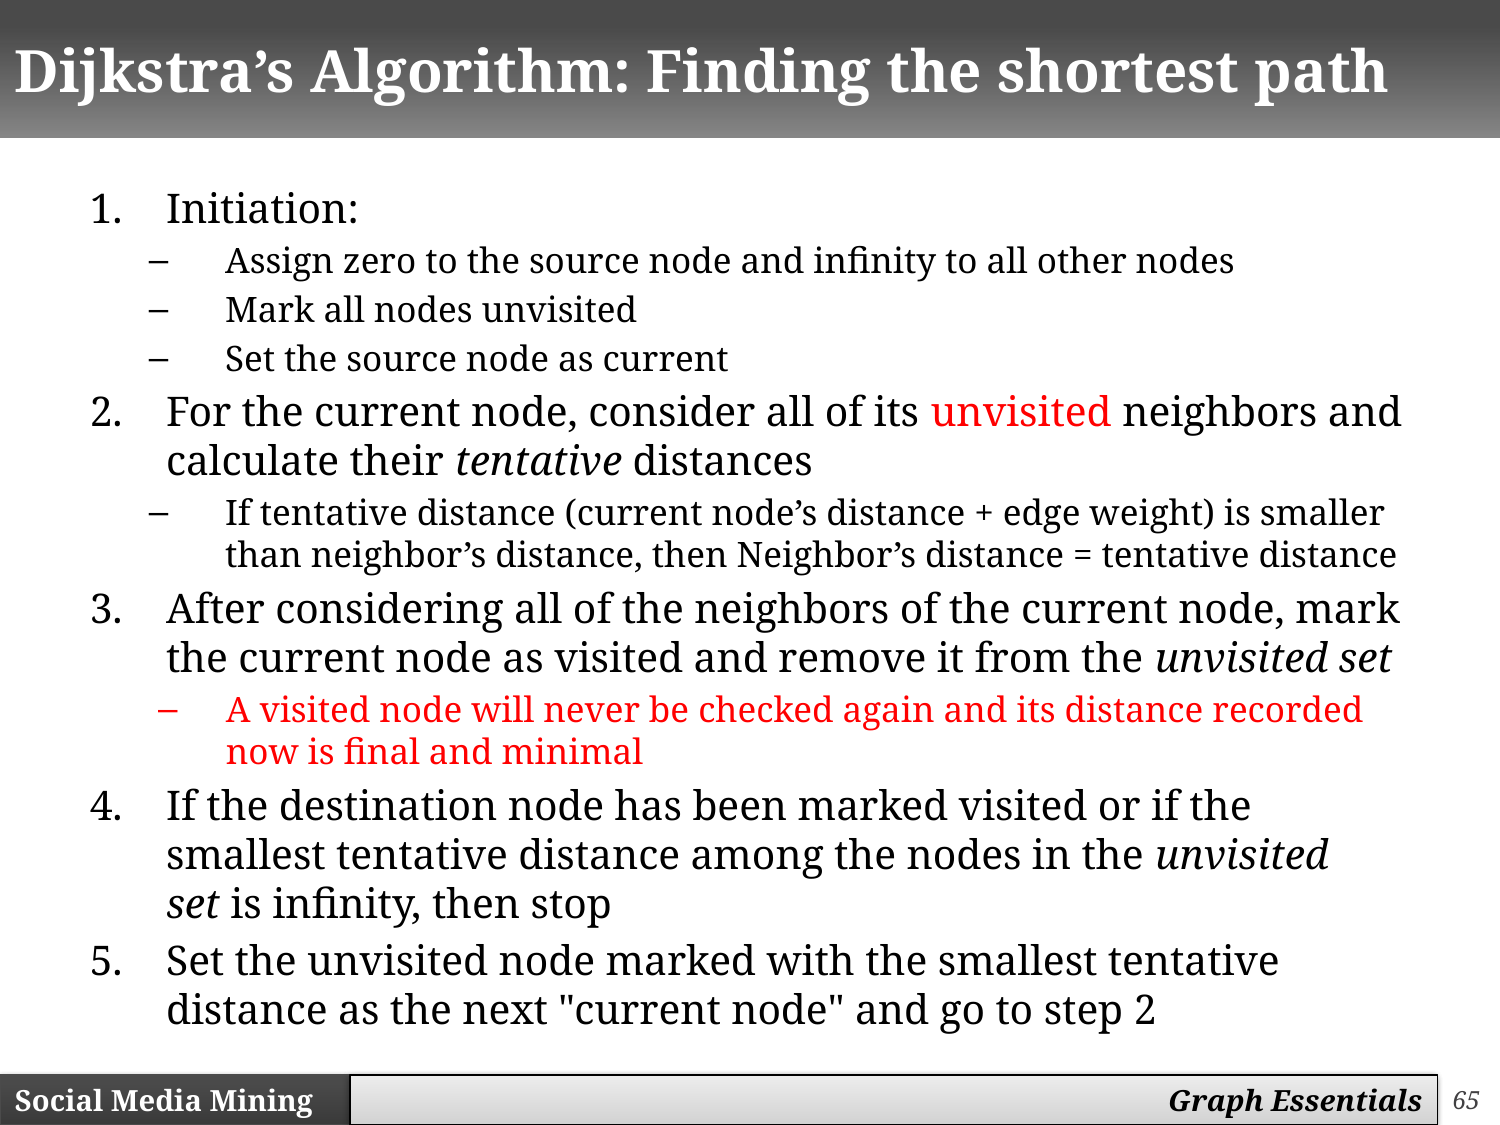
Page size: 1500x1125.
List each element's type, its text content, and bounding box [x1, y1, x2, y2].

title Dijkstra’s Algorithm: Finding the shortest path [0, 0, 1500, 138]
list Initiation: Assign zero to the source node and infinity to all other nodes Mark all nodes unvisited Set the source node as current For the current node, consider all of its unvisited neighbors and calculate their tentative distances If tentative distance (current node’s distance + edge weight) is smaller than neighbor’s distance, then Neighbor’s distance = tentative distance After considering all of the neighbors of the current node, mark the current node as visited and remove it from the unvisited set A visited node will never be checked again and its distance recorded now is final and minimal If the destination node has been marked visited or if the smallest tentative distance among the nodes in the unvisited set is infinity, then stop Set the unvisited node marked with the smallest tentative distance as the next "current node" and go to step 2 [75, 174, 1425, 1075]
